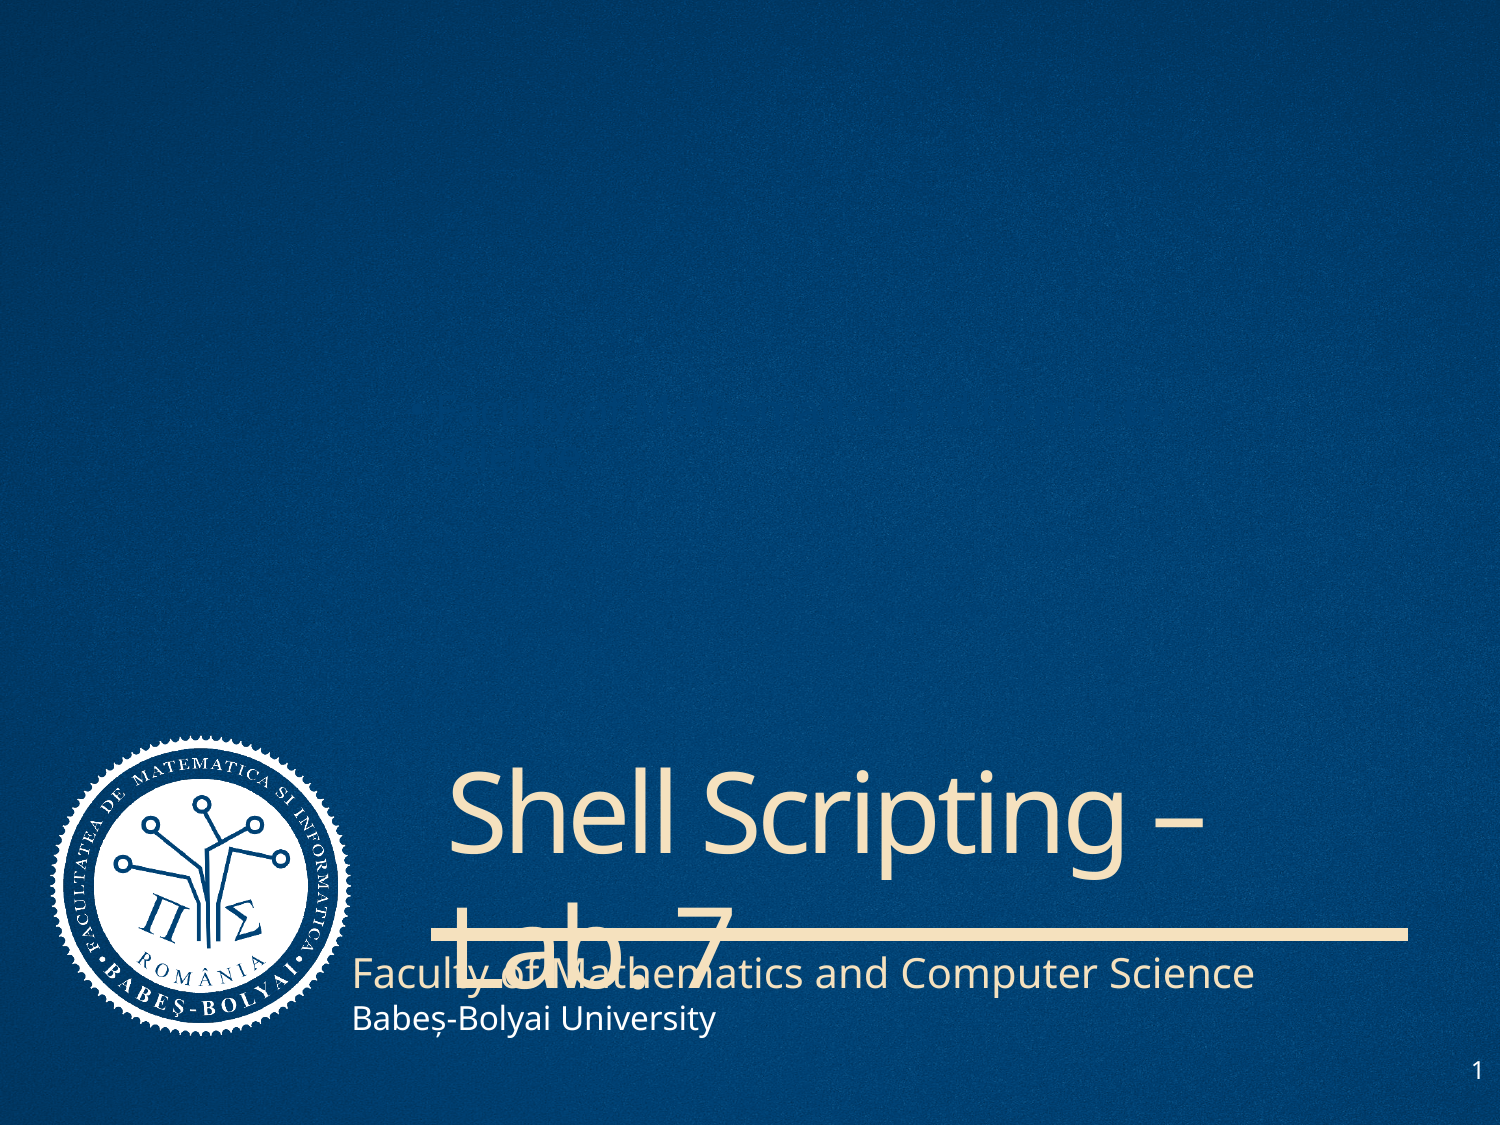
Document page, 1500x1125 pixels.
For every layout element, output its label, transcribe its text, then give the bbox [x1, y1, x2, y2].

picture [0, 0, 1500, 1125]
slide_number 1 [1162, 1041, 1500, 1102]
subtitle Faculty of Mathematics and Computer Science [395, 381, 1335, 487]
title Shell Scripting – Lab. 7 [431, 733, 1408, 930]
